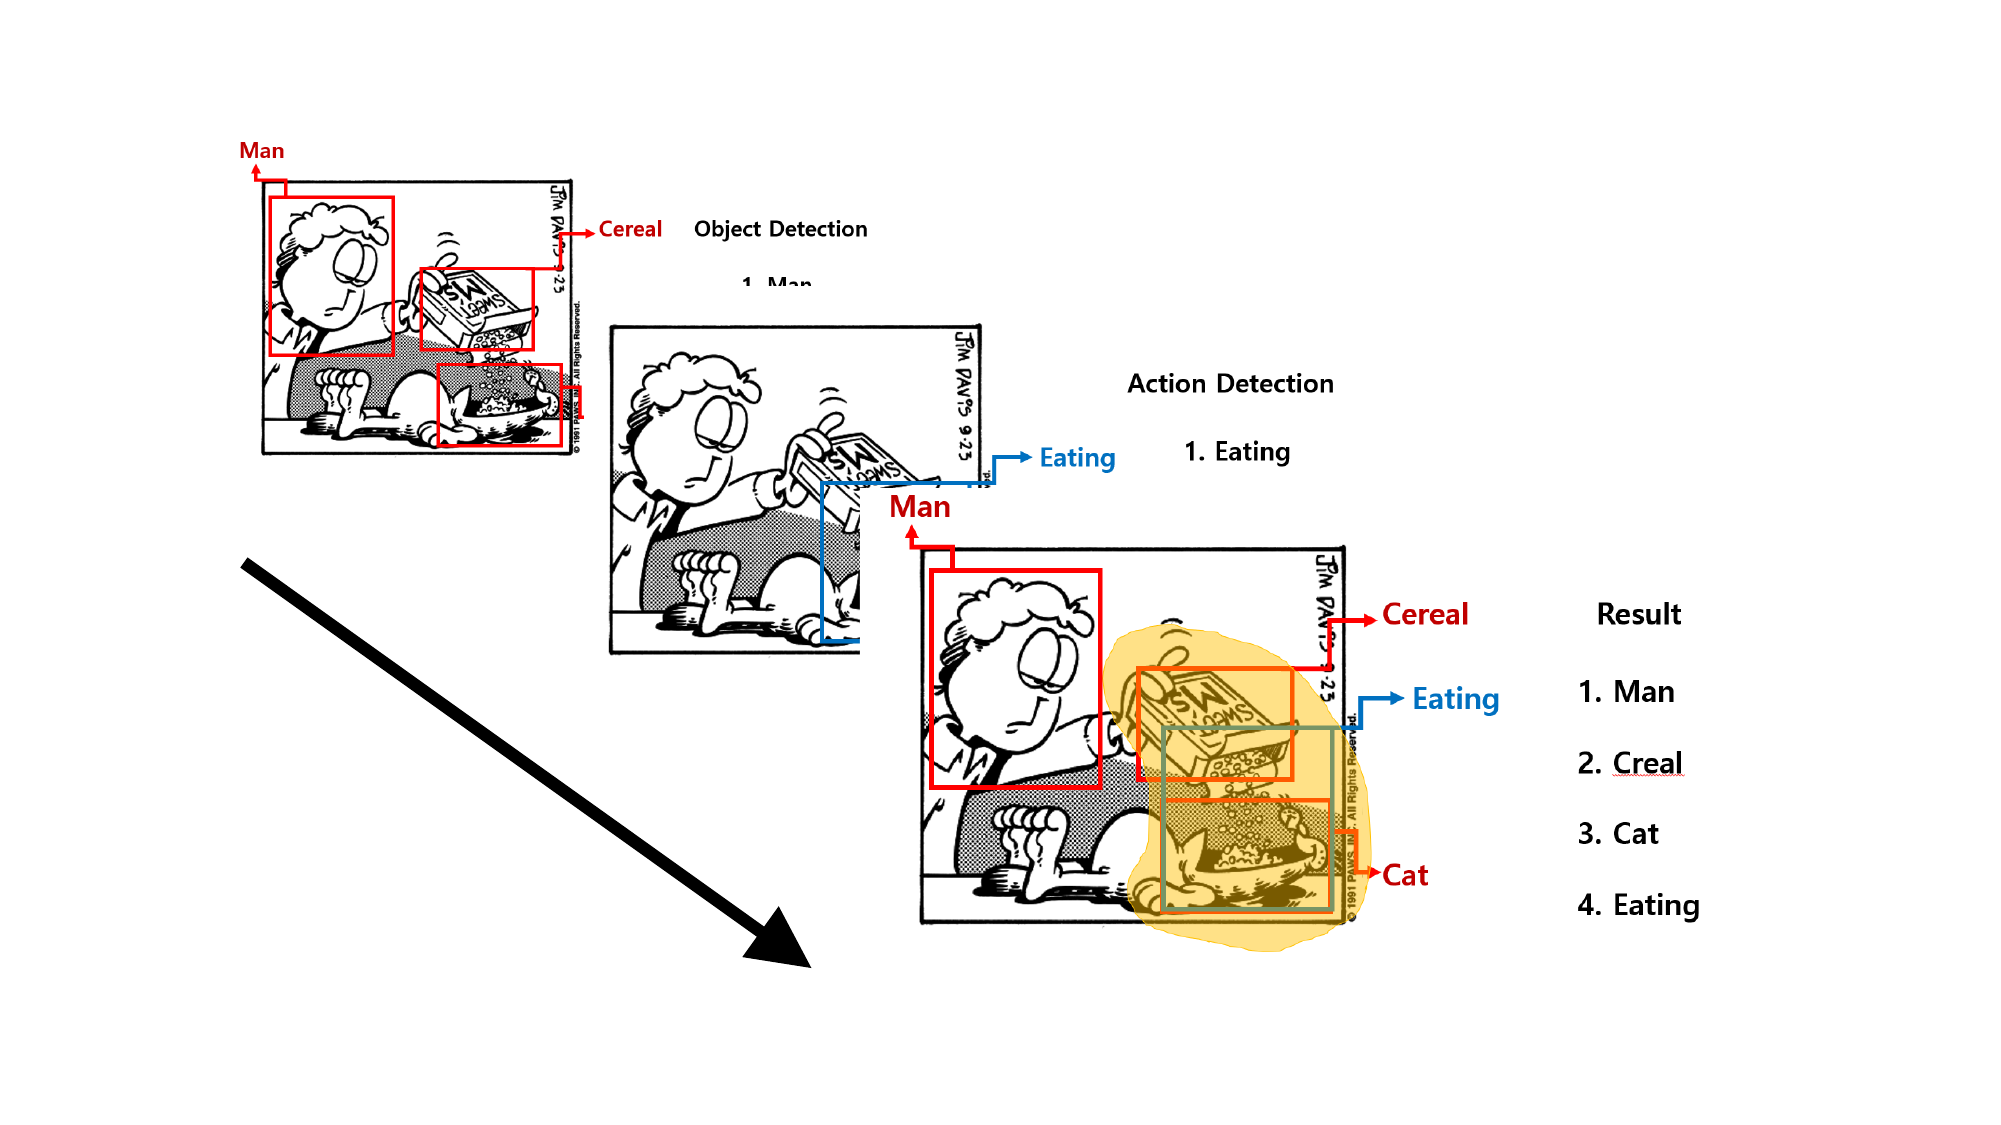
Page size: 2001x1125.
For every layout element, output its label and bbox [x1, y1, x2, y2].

text_box [243, 562, 812, 969]
picture [211, 133, 1734, 969]
